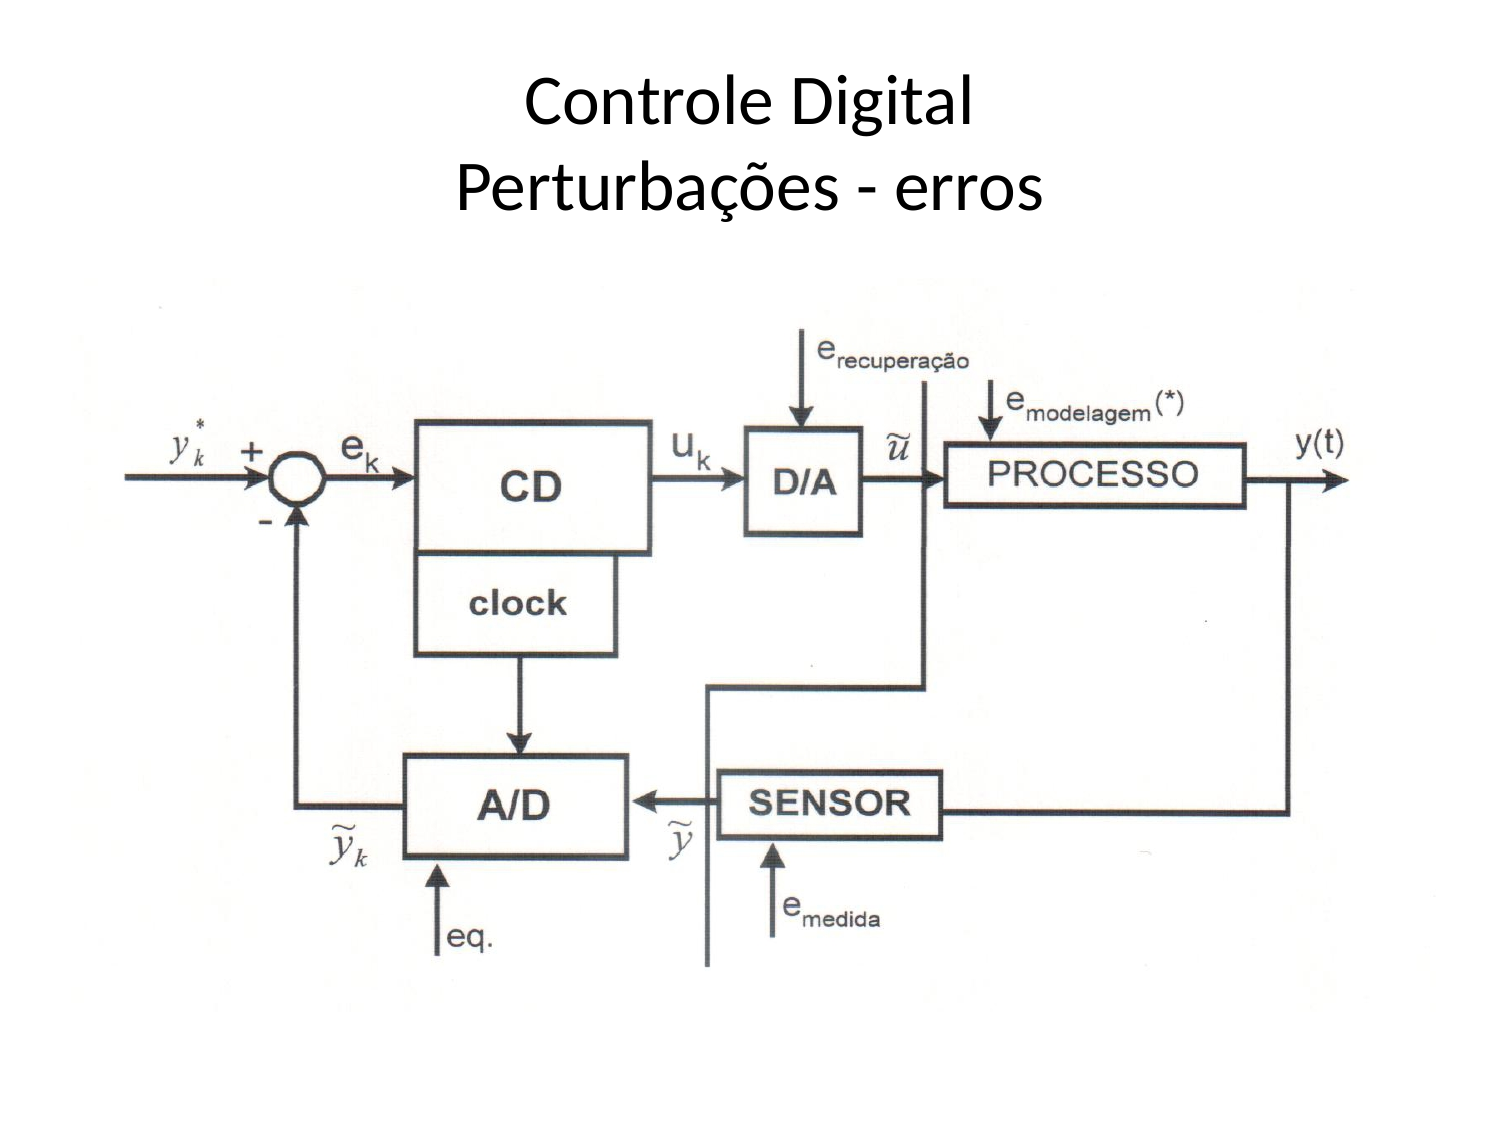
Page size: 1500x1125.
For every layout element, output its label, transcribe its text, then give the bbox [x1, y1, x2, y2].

title Controle Digital Perturbações - erros [75, 45, 1425, 233]
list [64, 278, 1436, 1012]
